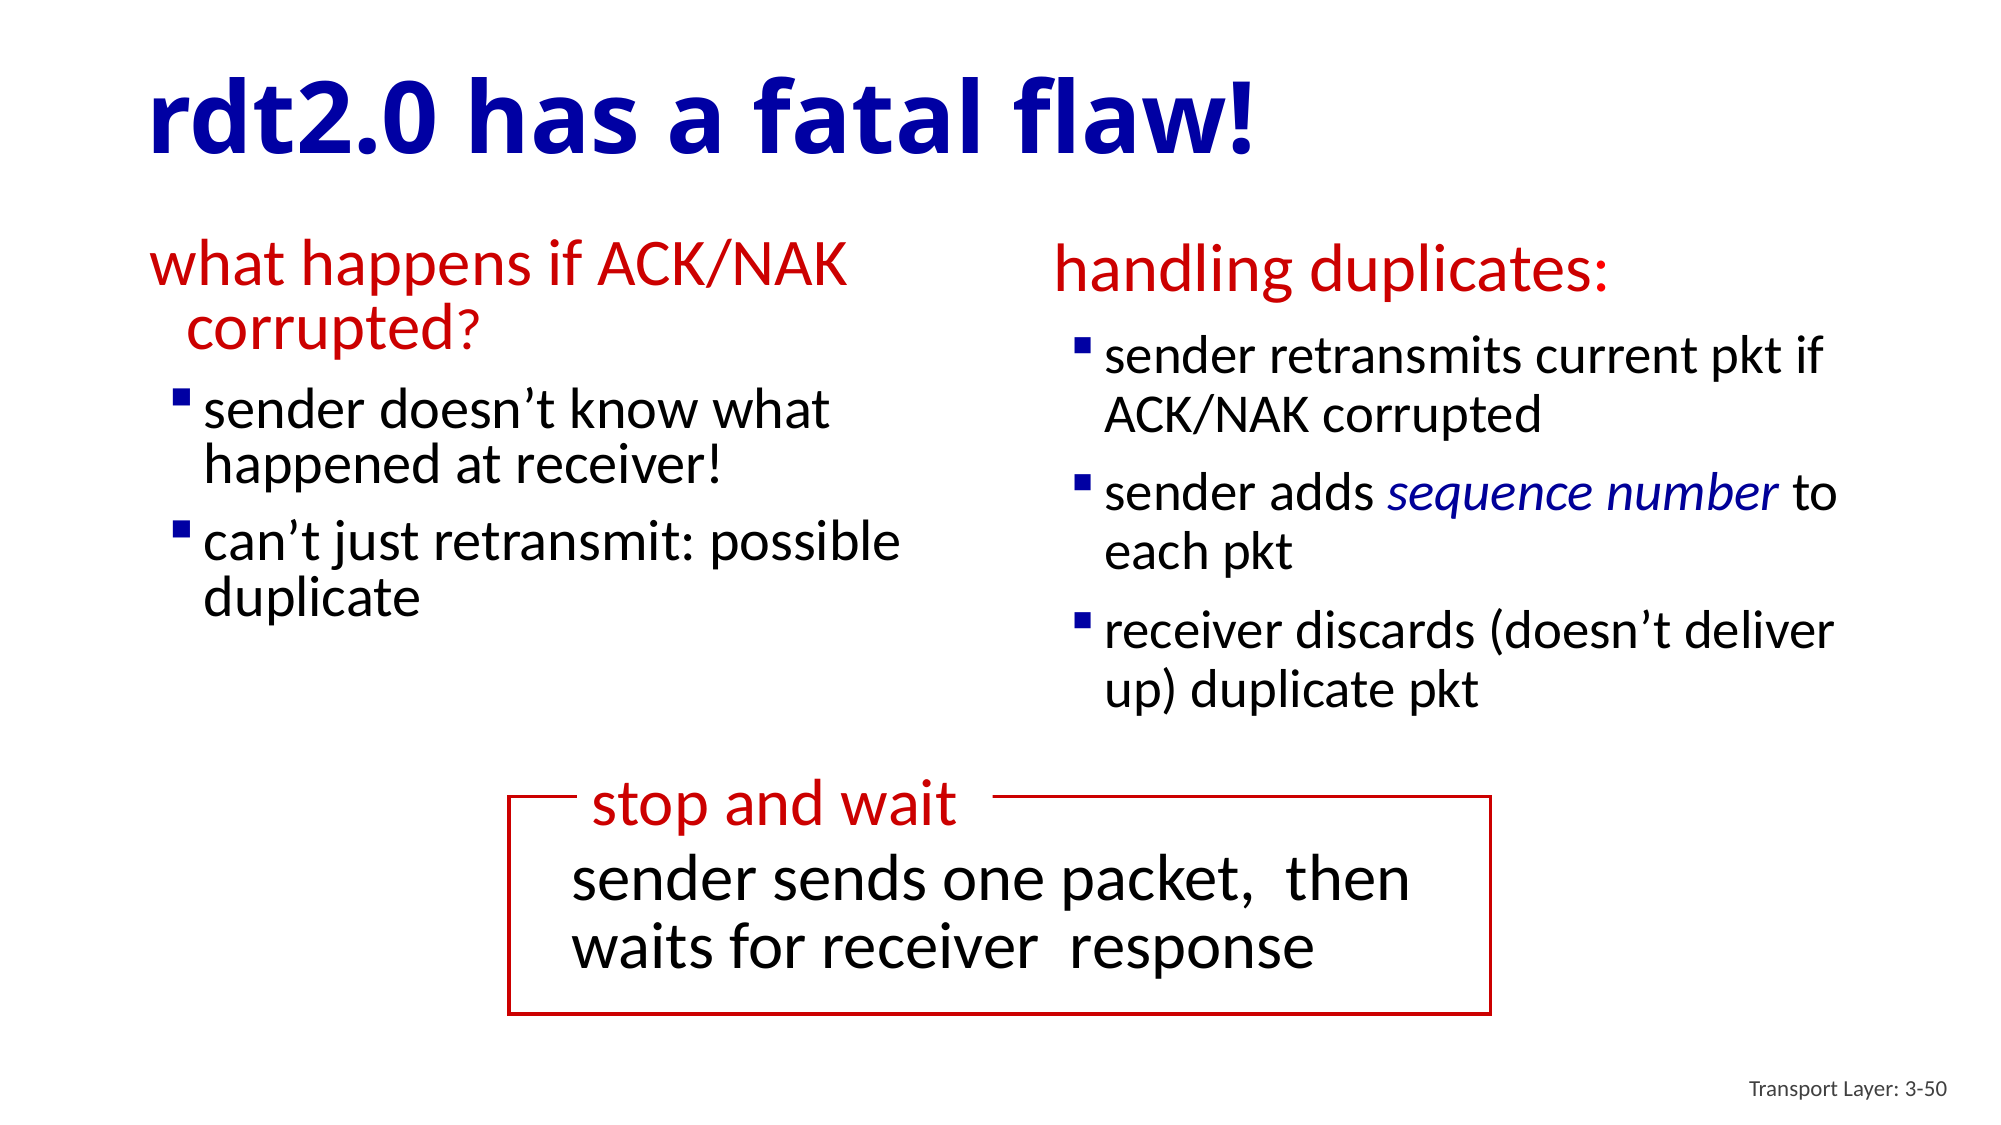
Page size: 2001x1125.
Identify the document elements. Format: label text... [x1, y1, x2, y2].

slide_number Transport Layer: 3-50 [1512, 1056, 1963, 1117]
text_box what happens if ACK/NAK corrupted? sender doesn’t know what happened at receiver! can’t just retransmit: possible duplicate [113, 227, 1069, 990]
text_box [509, 750, 1491, 1015]
text_box handling duplicates: sender retransmits current pkt if ACK/NAK corrupted sender adds sequence number to each pkt receiver discards (doesn’t deliver up) duplicate pkt [1018, 224, 1887, 728]
title rdt2.0 has a fatal flaw! [131, 47, 1952, 195]
